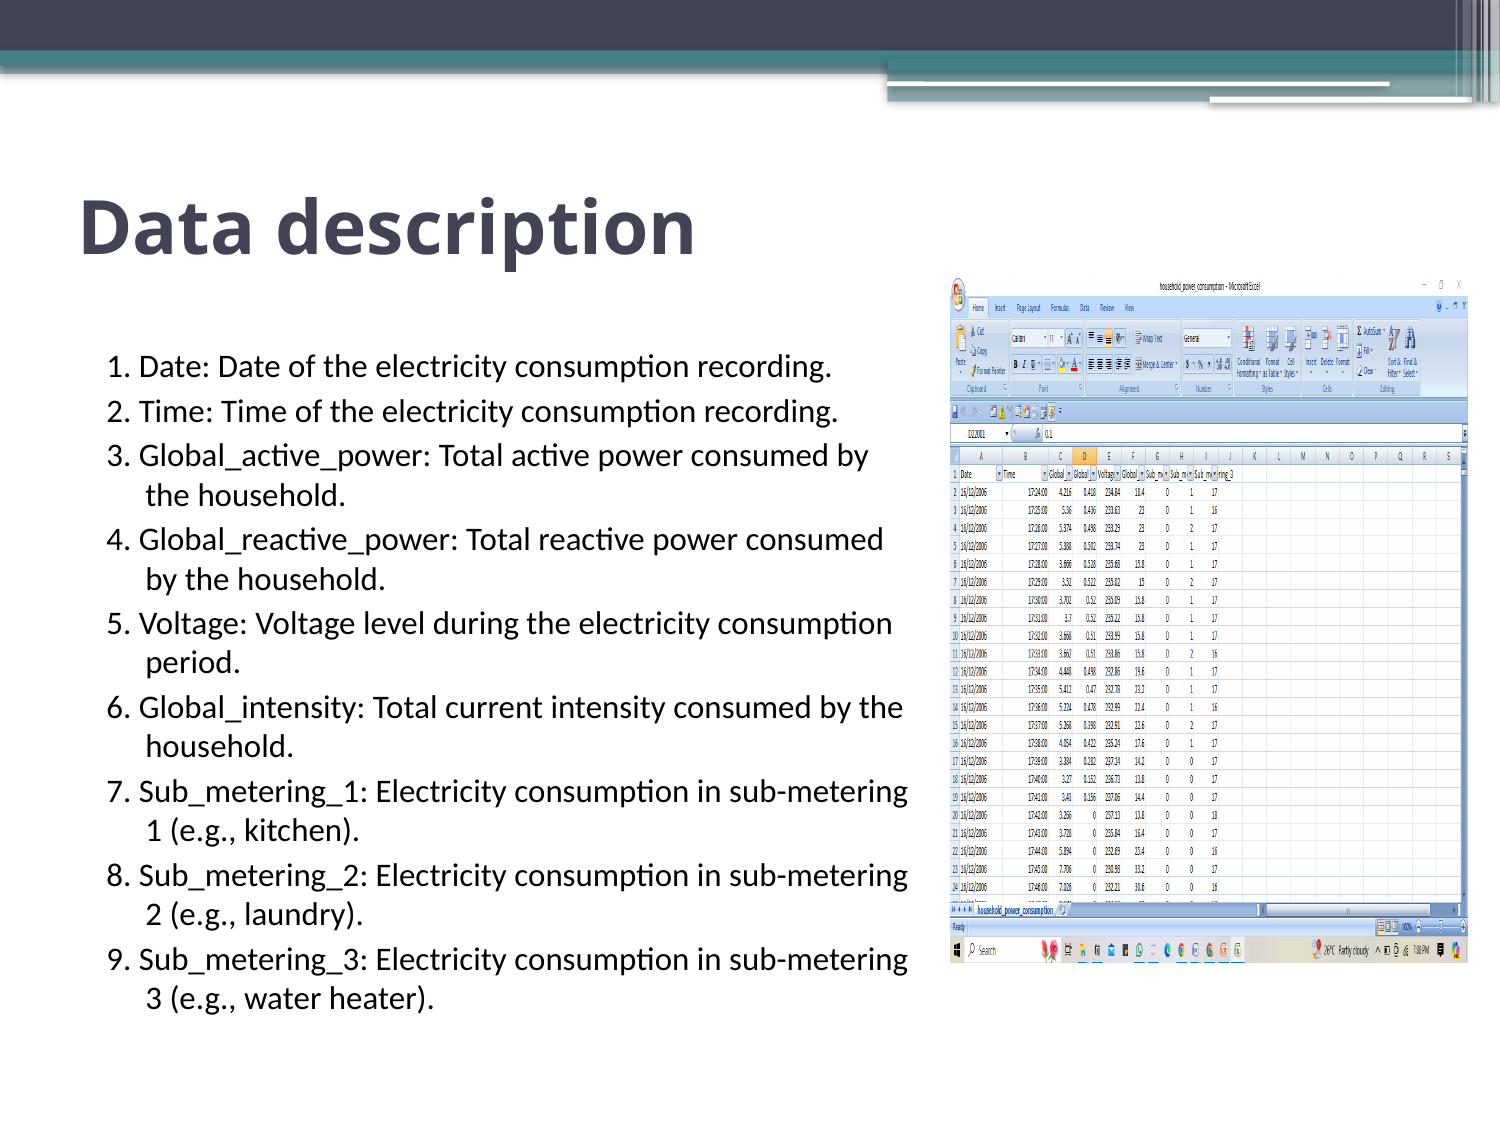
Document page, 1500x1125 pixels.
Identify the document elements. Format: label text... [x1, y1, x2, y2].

list 1. Date: Date of the electricity consumption recording. 2. Time: Time of the electricity consumption recording. 3. Global_active_power: Total active power consumed by the household. 4. Global_reactive_power: Total reactive power consumed by the household. 5. Voltage: Voltage level during the electricity consumption period. 6. Global_intensity: Total current intensity consumed by the household. 7. Sub_metering_1: Electricity consumption in sub-metering 1 (e.g., kitchen). 8. Sub_metering_2: Electricity consumption in sub-metering 2 (e.g., laundry). 9. Sub_metering_3: Electricity consumption in sub-metering 3 (e.g., water heater). [75, 337, 925, 1025]
picture [949, 274, 1468, 963]
title Data description [62, 137, 1413, 313]
